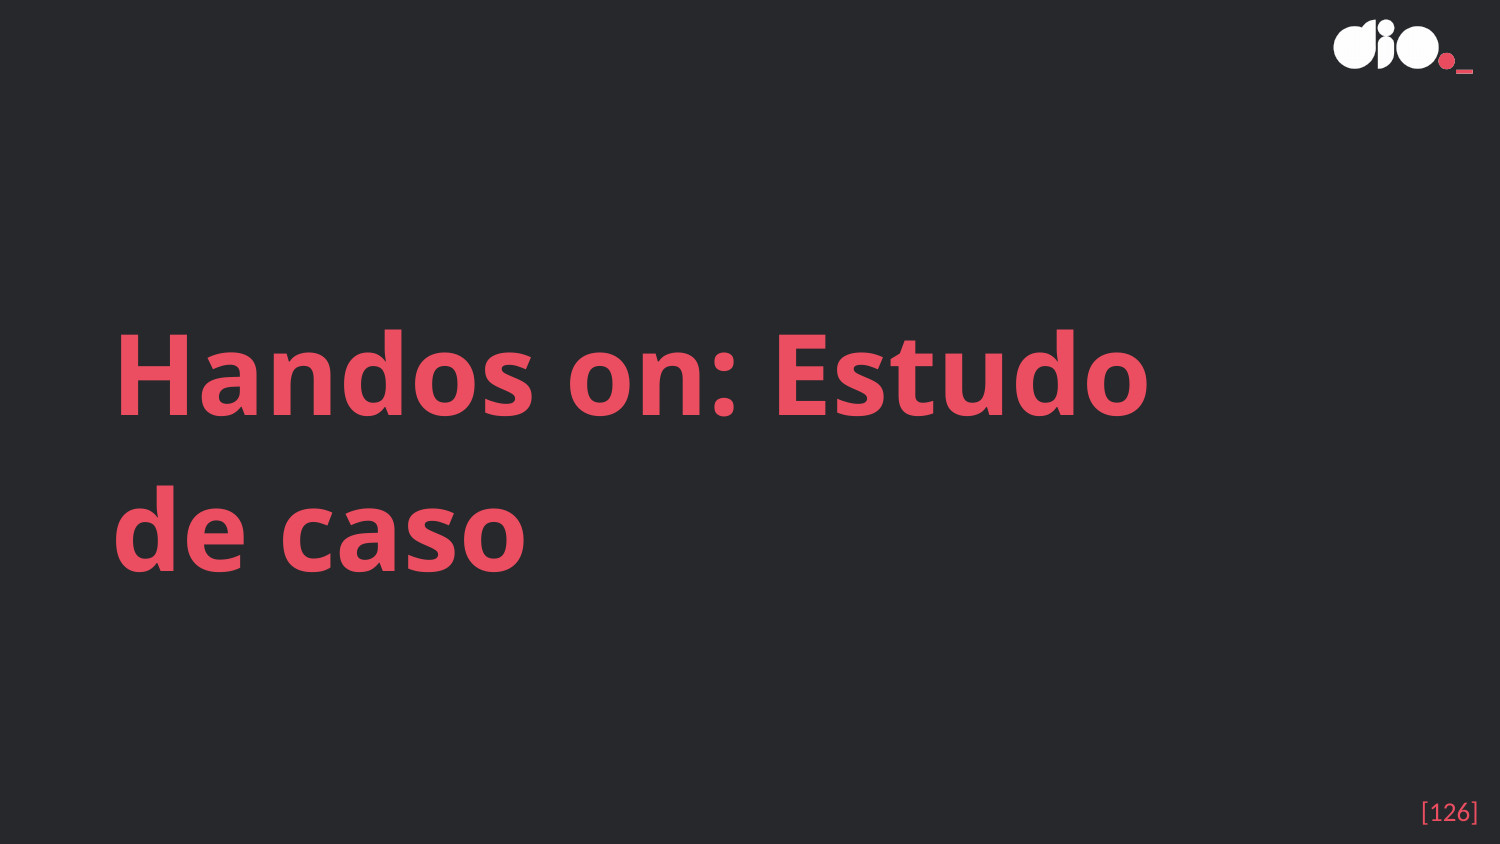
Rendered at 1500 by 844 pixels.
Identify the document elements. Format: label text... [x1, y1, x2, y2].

text_box Handos on: Estudo de caso [96, 268, 1312, 533]
slide_number [126] [1403, 779, 1494, 844]
picture [1332, 19, 1474, 75]
